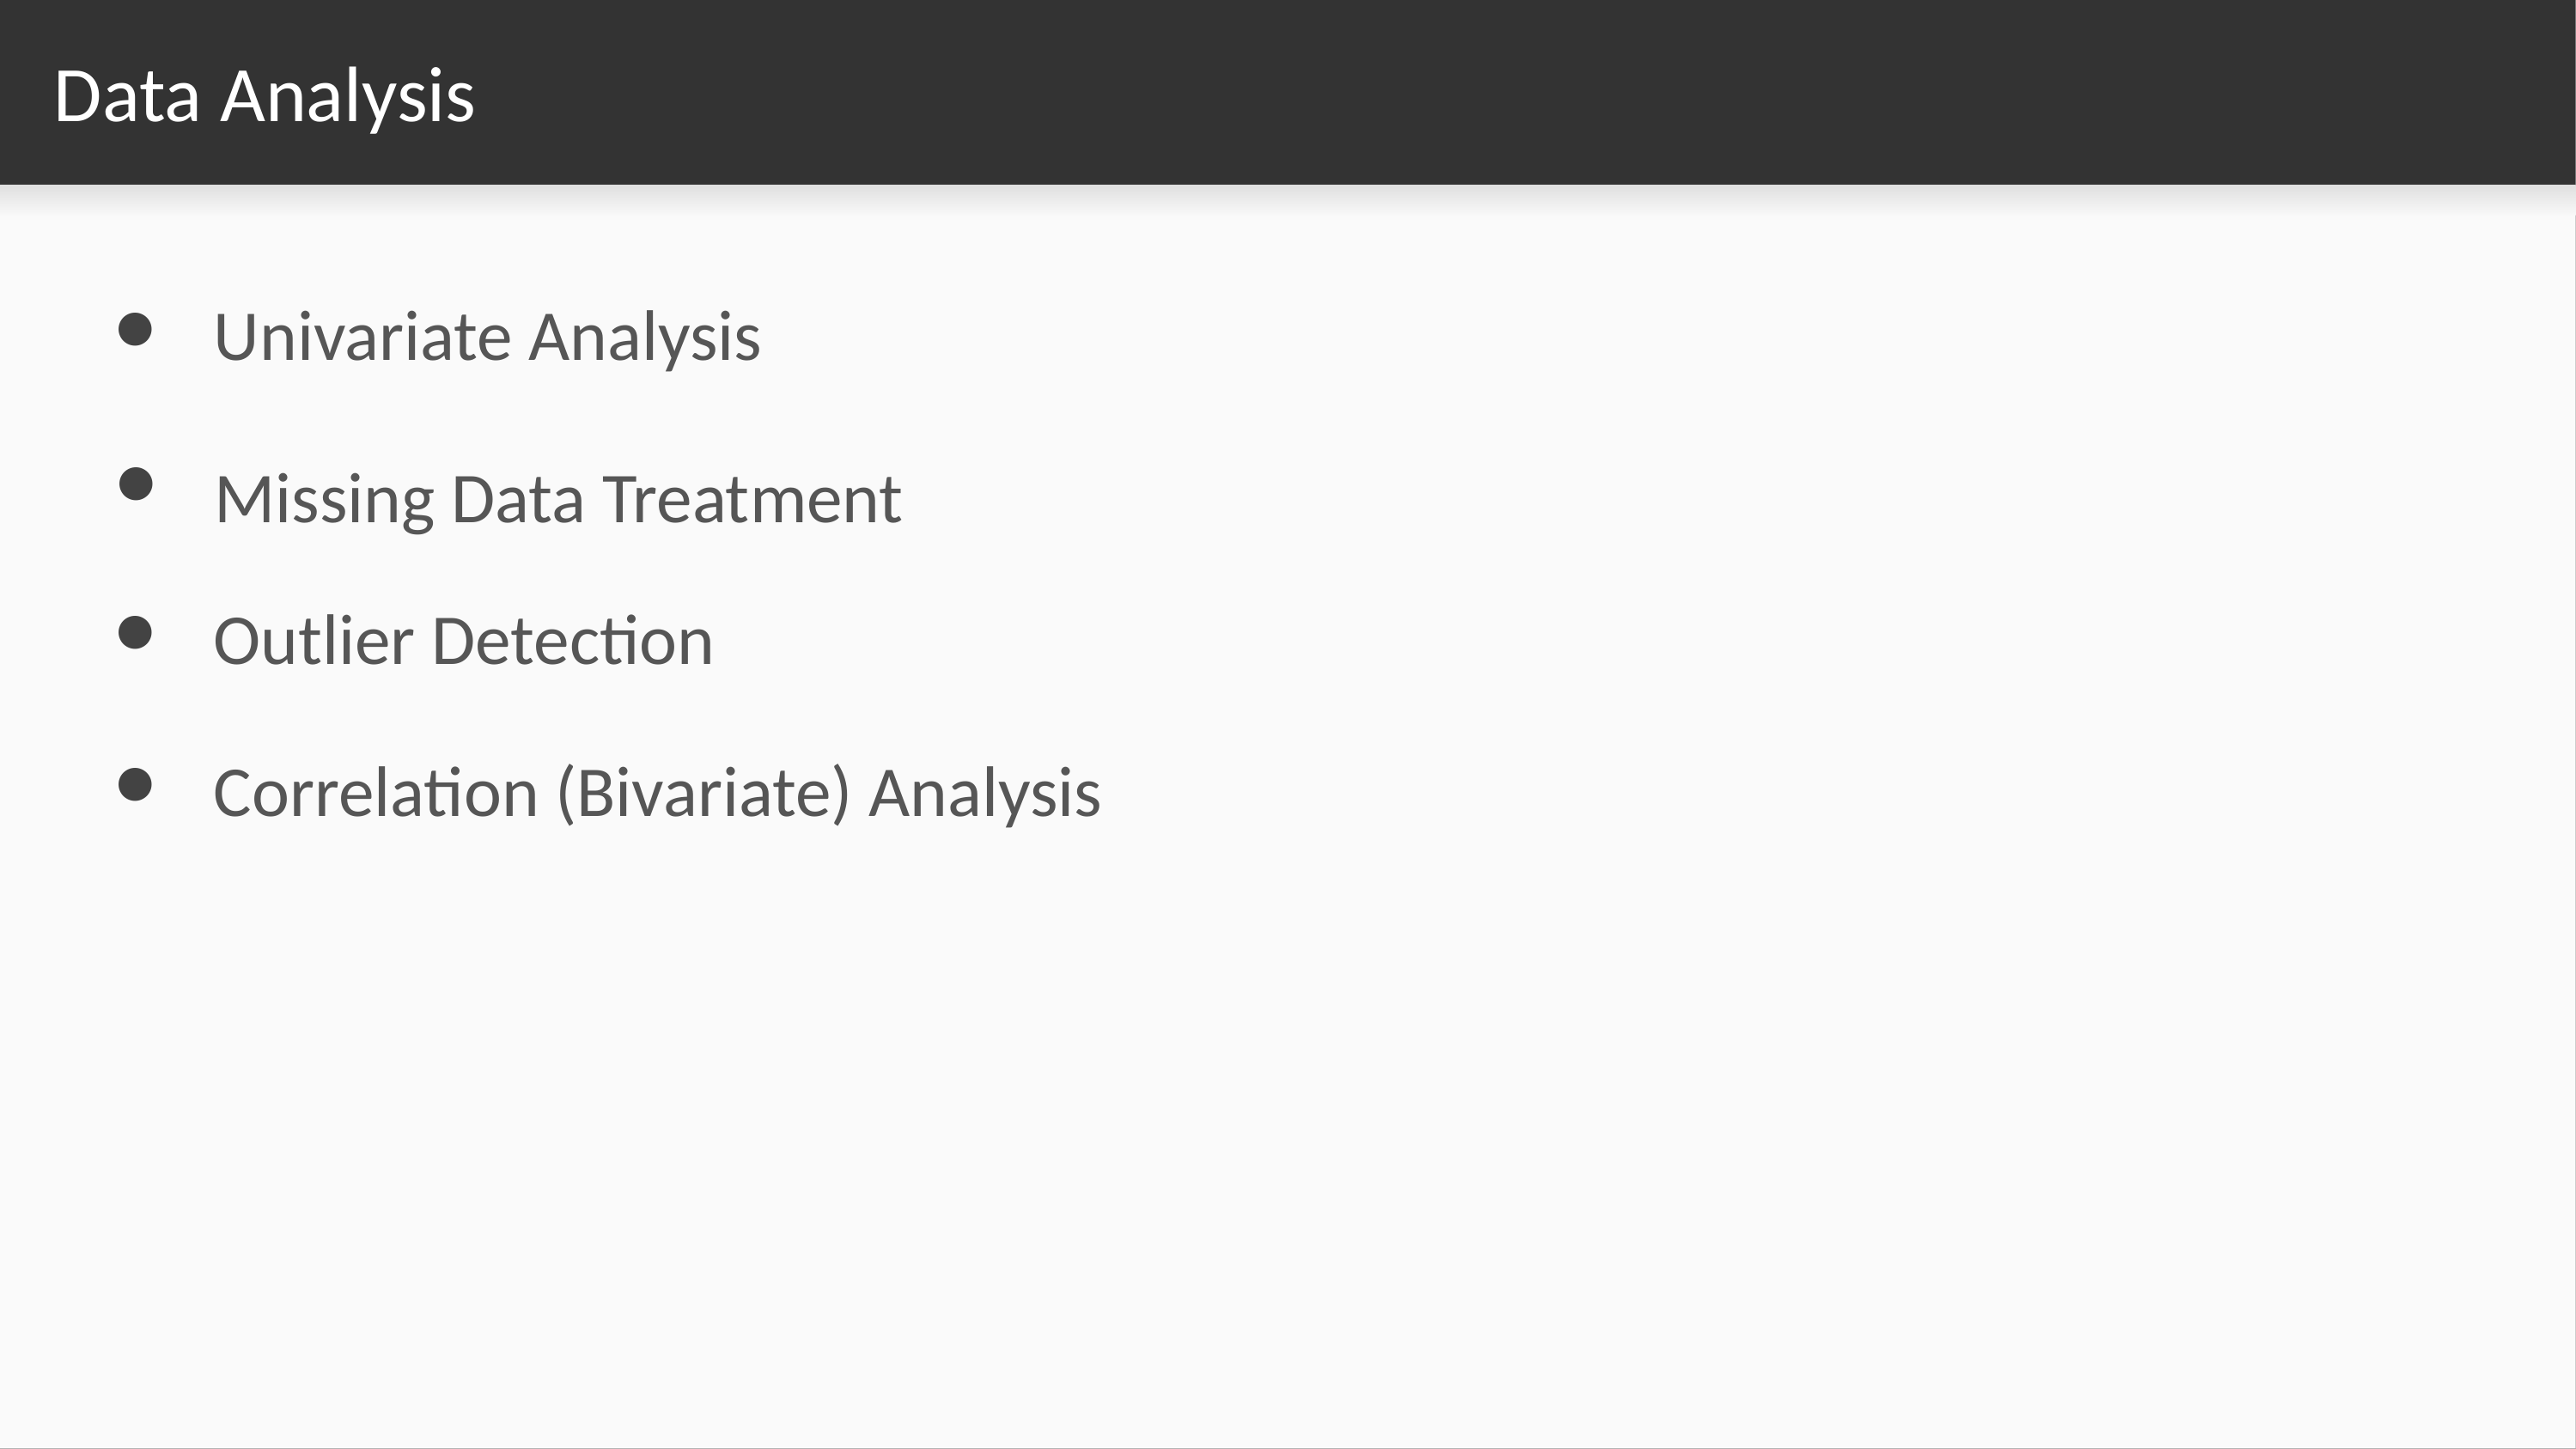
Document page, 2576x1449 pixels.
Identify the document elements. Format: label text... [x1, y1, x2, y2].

title Data Analysis [27, 4, 2514, 175]
list Univariate Analysis [59, 250, 2514, 403]
text_box Correlation (Bivariate) Analysis [59, 705, 2514, 858]
text_box Outlier Detection [59, 554, 2514, 705]
text_box Missing Data Treatment [59, 391, 1971, 544]
